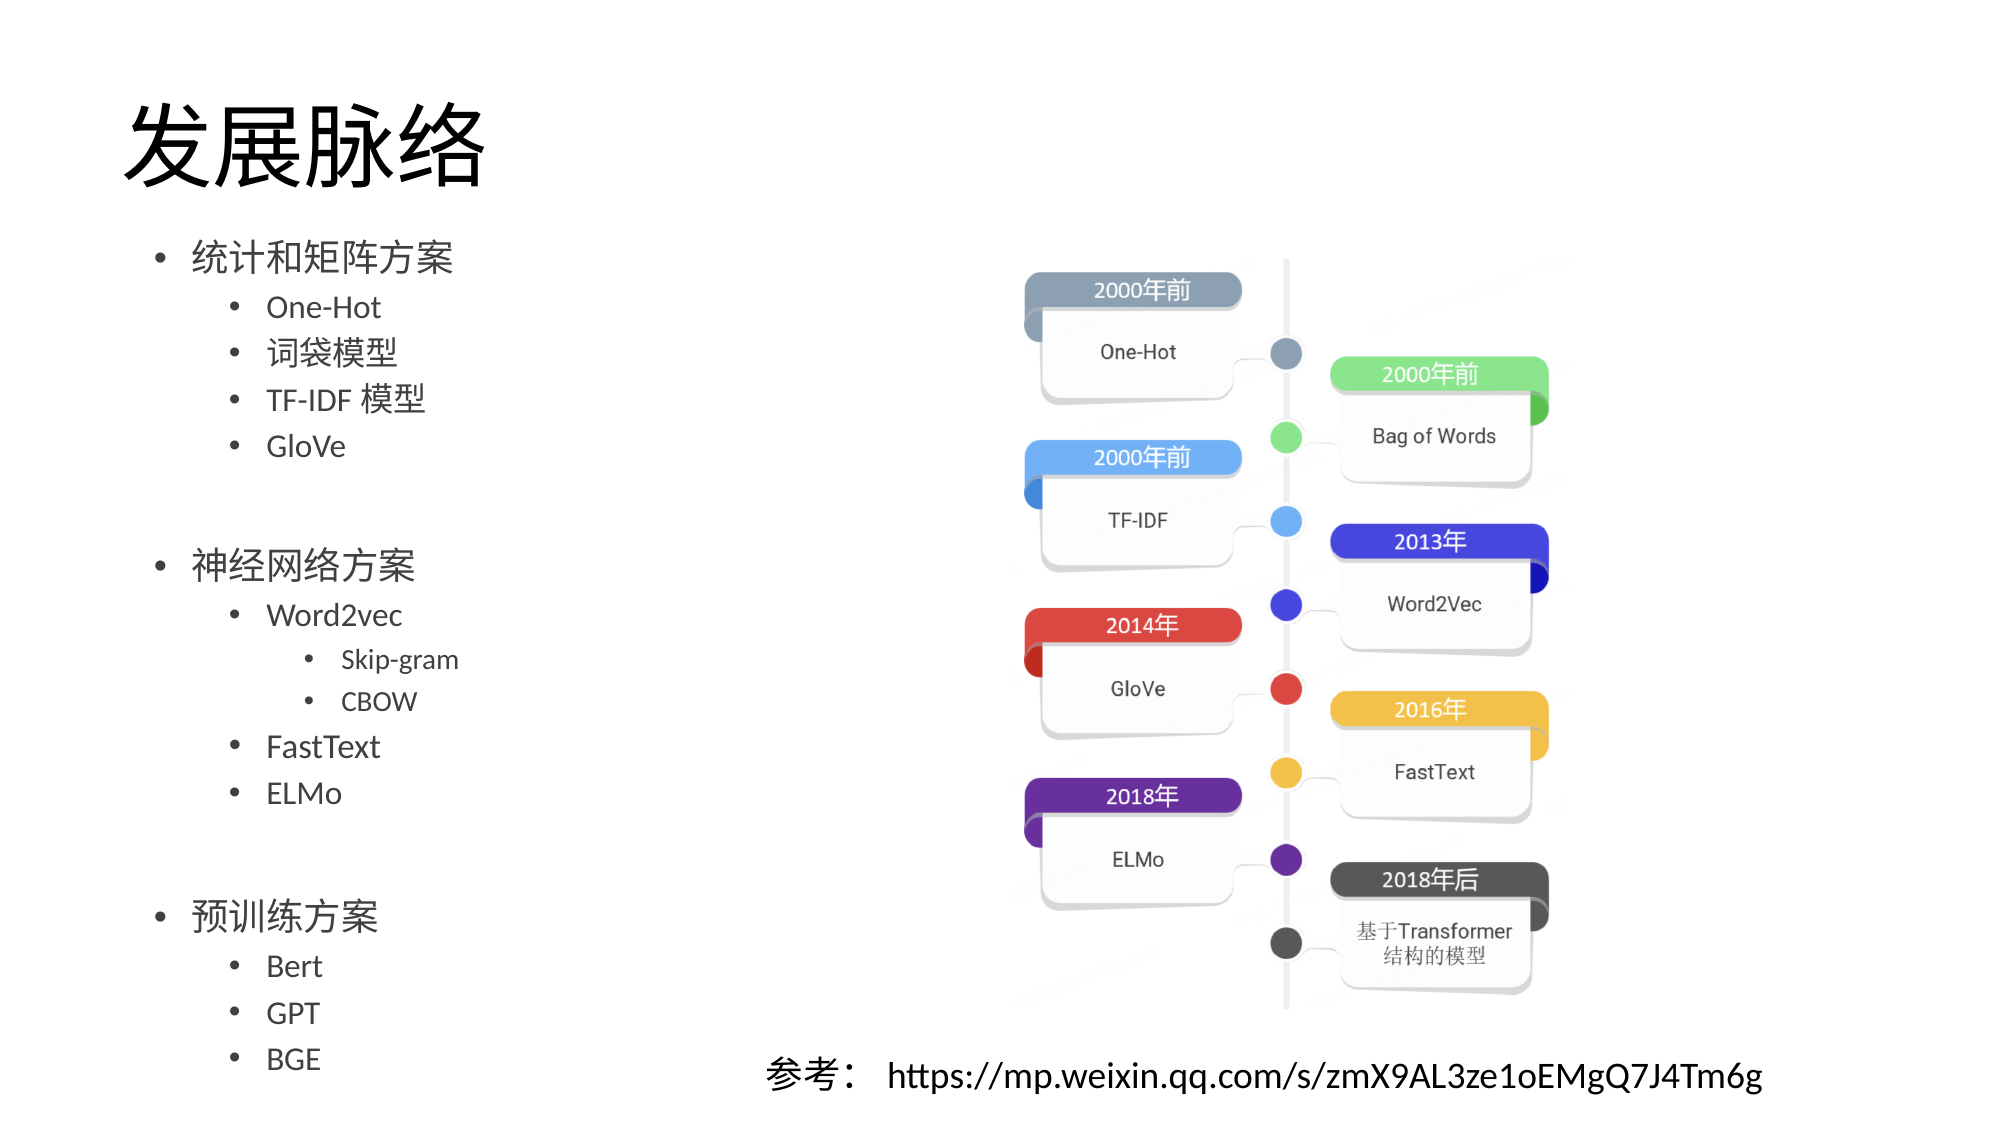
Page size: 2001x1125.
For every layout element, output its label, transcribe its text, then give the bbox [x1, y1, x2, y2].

text_box 参考：https://mp.weixin.qq.com/s/zmX9AL3ze1oEMgQ7J4Tm6g [750, 1044, 1881, 1104]
title 发展脉络 [106, 42, 1832, 260]
list 统计和矩阵方案 One-Hot 词袋模型 TF-IDF模型 GloVe 神经网络方案 Word2vec Skip-gram CBOW FastText ELMo 预训练方案 Bert GPT BGE [138, 231, 1082, 1125]
picture [1007, 259, 1572, 1010]
